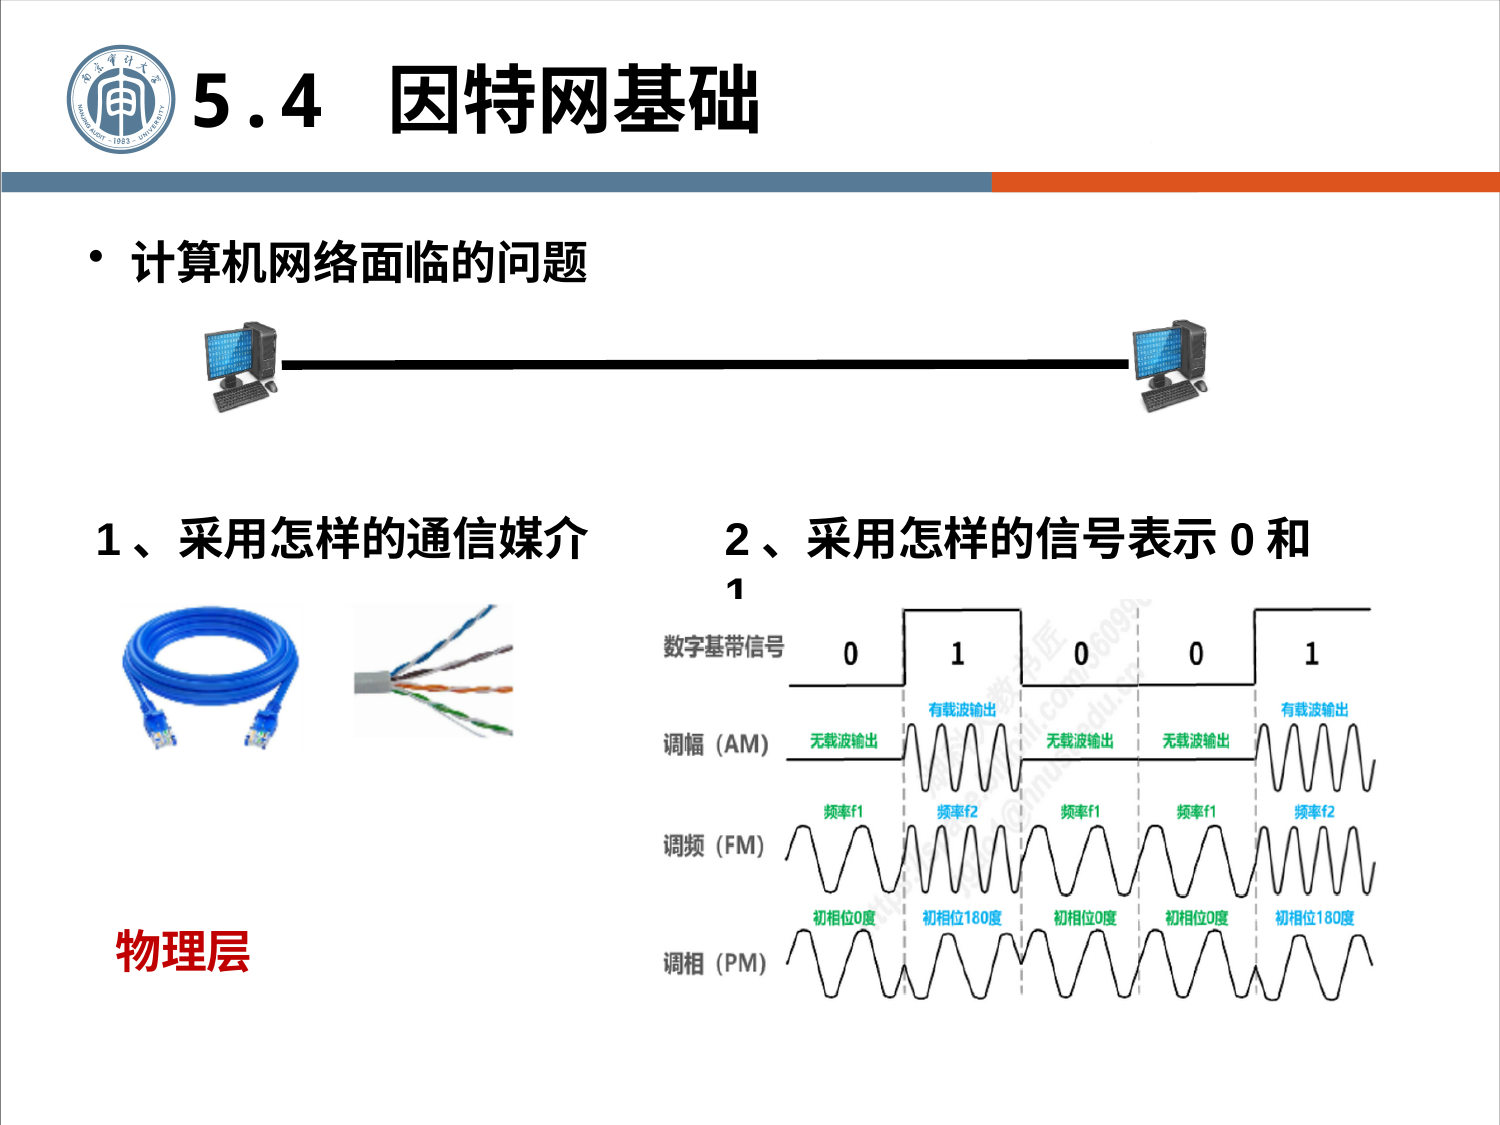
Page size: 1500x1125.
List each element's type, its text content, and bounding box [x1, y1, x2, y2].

list 计算机网络面临的问题 [73, 226, 1282, 312]
text_box 物理层 [100, 915, 456, 986]
text_box 2、采用怎样的信号表示0和1 [709, 501, 1330, 597]
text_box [200, 313, 1212, 415]
picture [0, 0, 1500, 1125]
text_box 5.4 因特网基础 [174, 44, 778, 150]
text_box 1、采用怎样的通信媒介 [80, 502, 610, 572]
